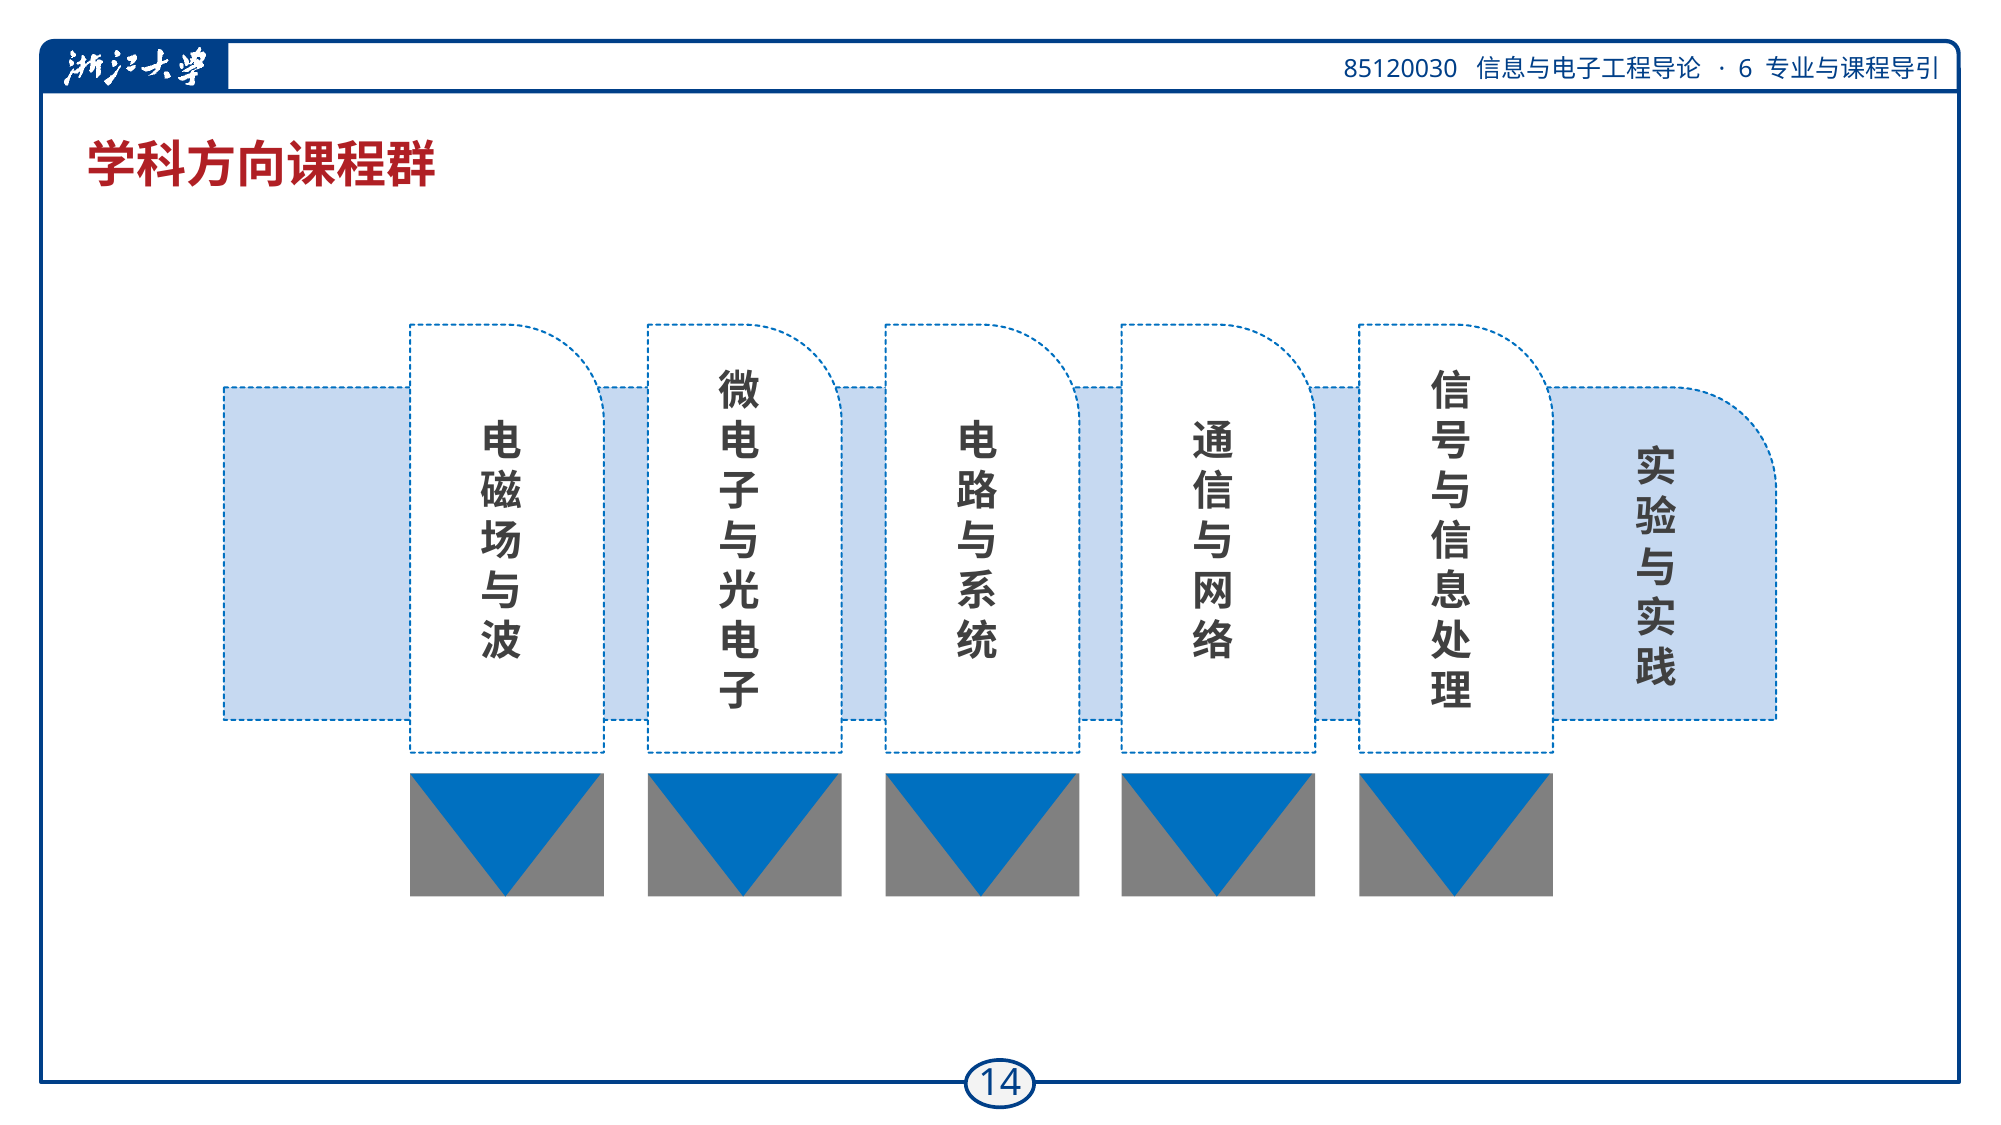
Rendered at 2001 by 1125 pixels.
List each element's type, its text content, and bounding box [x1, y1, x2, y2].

title 学科方向课程群 [72, 125, 1926, 198]
picture [55, 39, 215, 91]
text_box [223, 324, 1777, 897]
